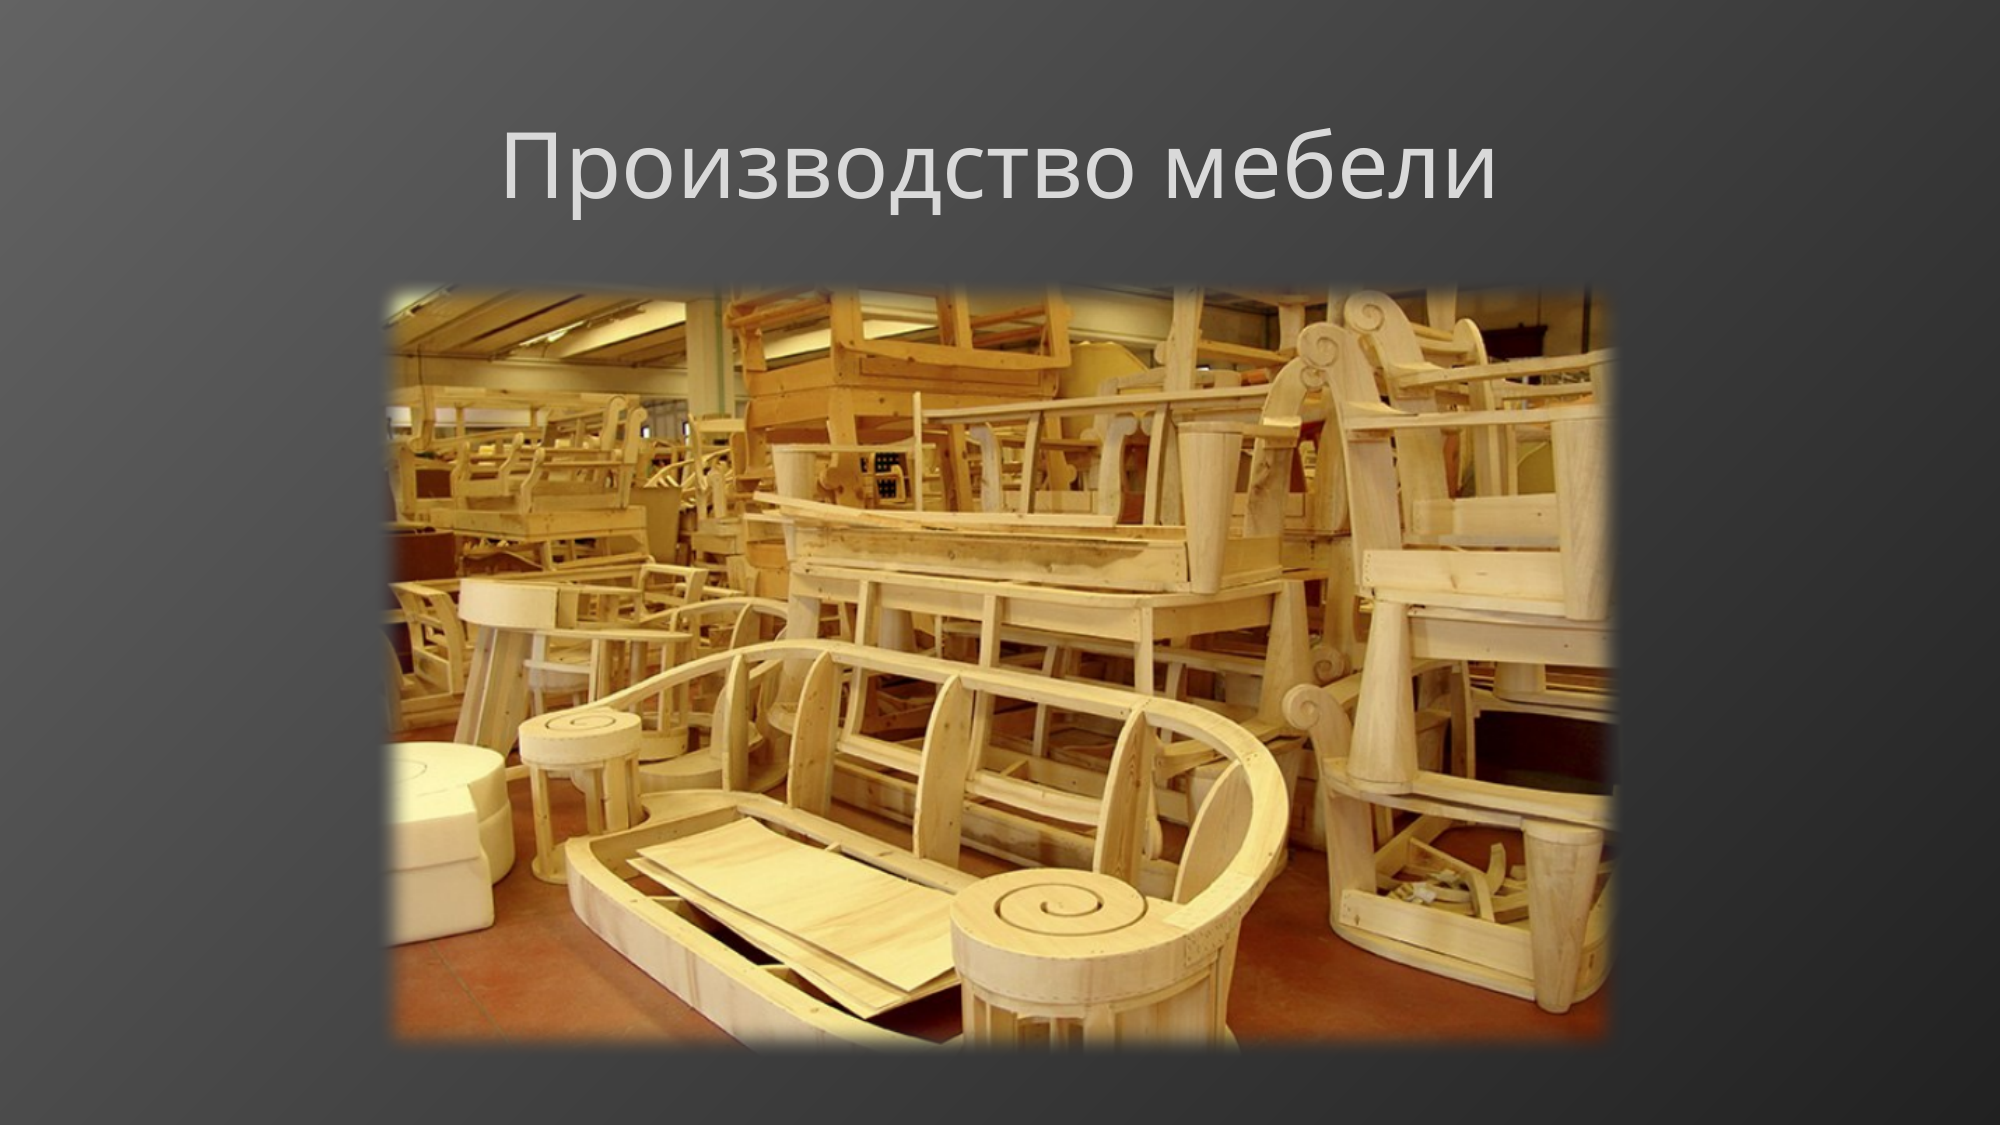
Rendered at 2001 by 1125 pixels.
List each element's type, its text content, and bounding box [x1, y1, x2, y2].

title Производство мебели [137, 59, 1863, 278]
picture [374, 277, 1625, 1059]
